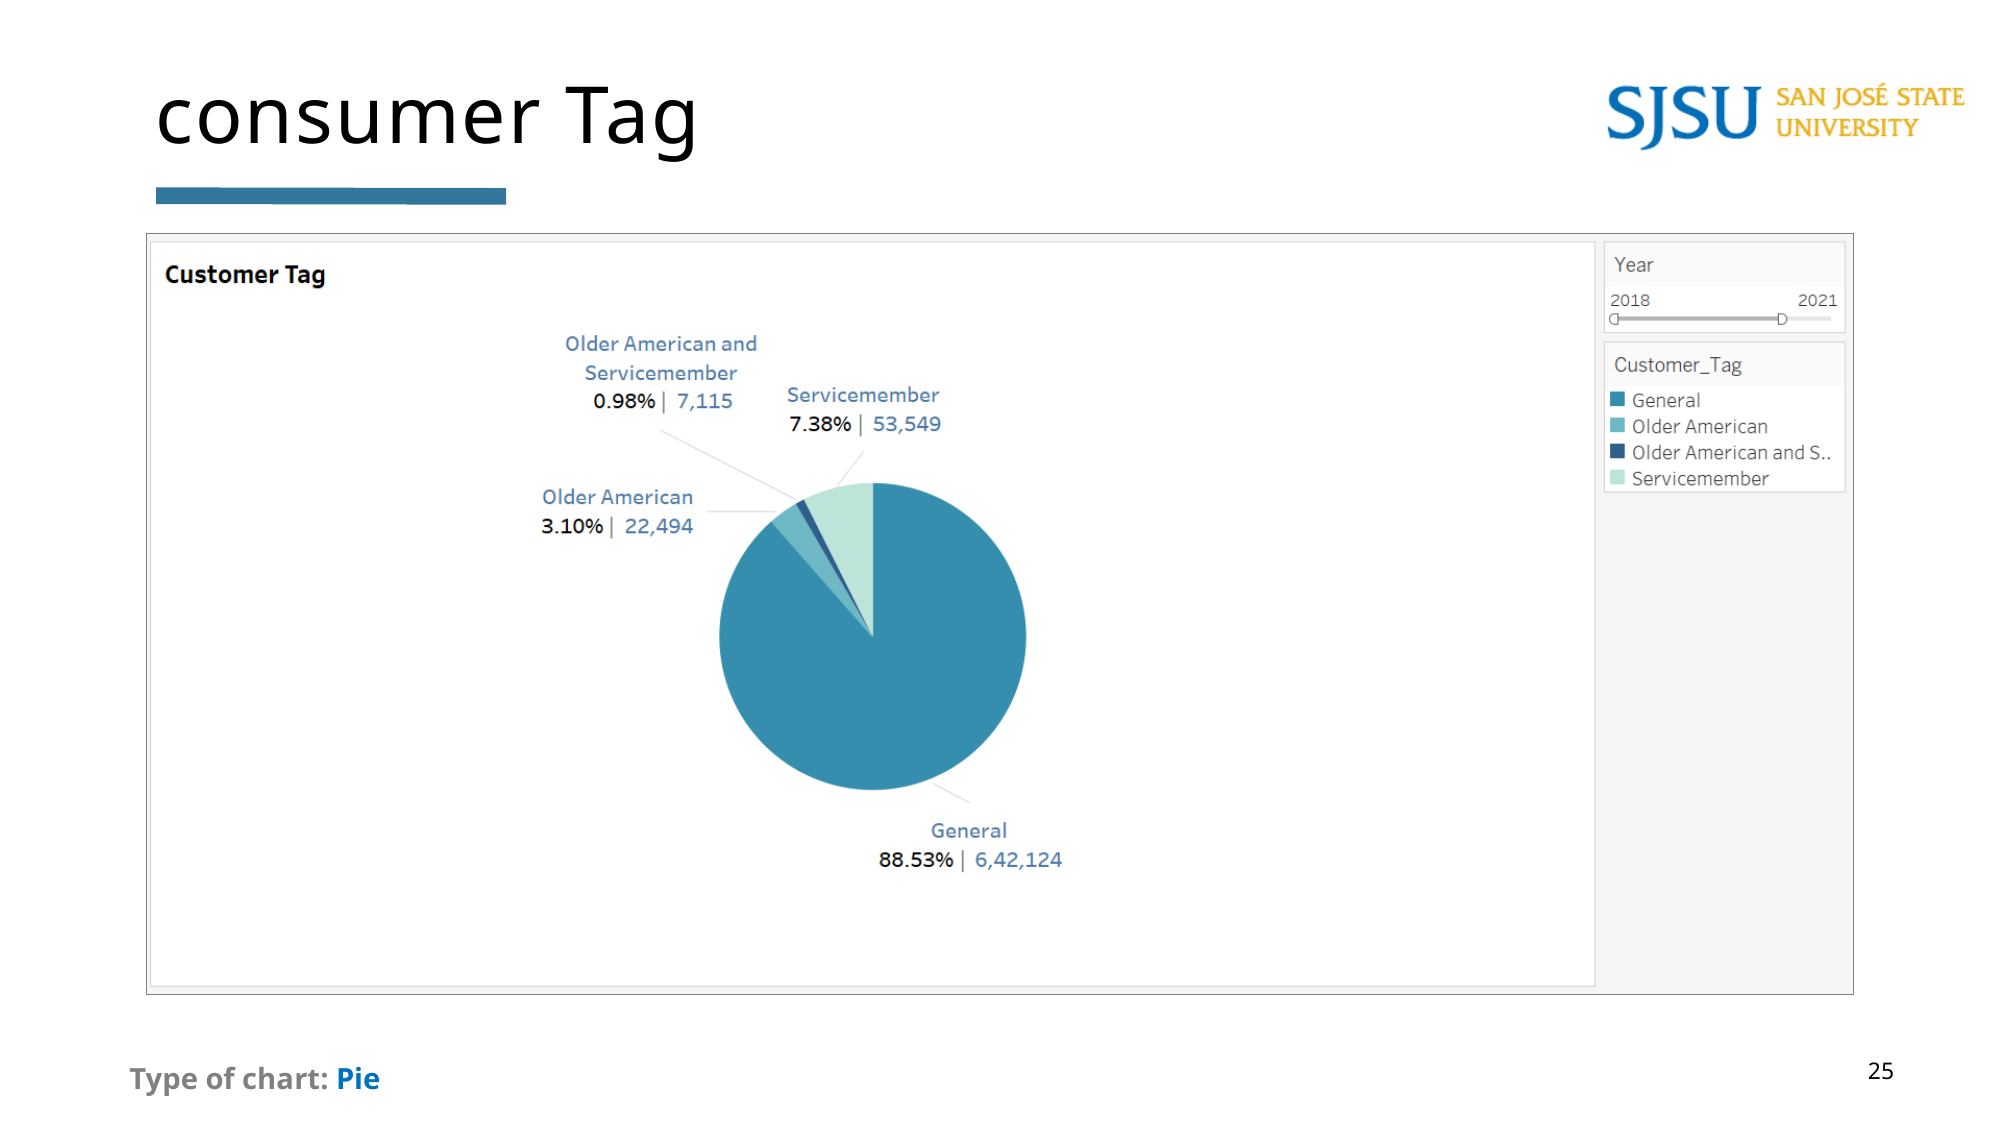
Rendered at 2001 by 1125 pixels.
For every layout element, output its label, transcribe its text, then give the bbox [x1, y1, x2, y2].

text_box Type of chart: Pie [114, 1053, 641, 1103]
slide_number 25 [1867, 1056, 1954, 1098]
title consumer Tag [140, 68, 1565, 169]
picture [146, 233, 1854, 995]
picture [1607, 44, 1965, 176]
